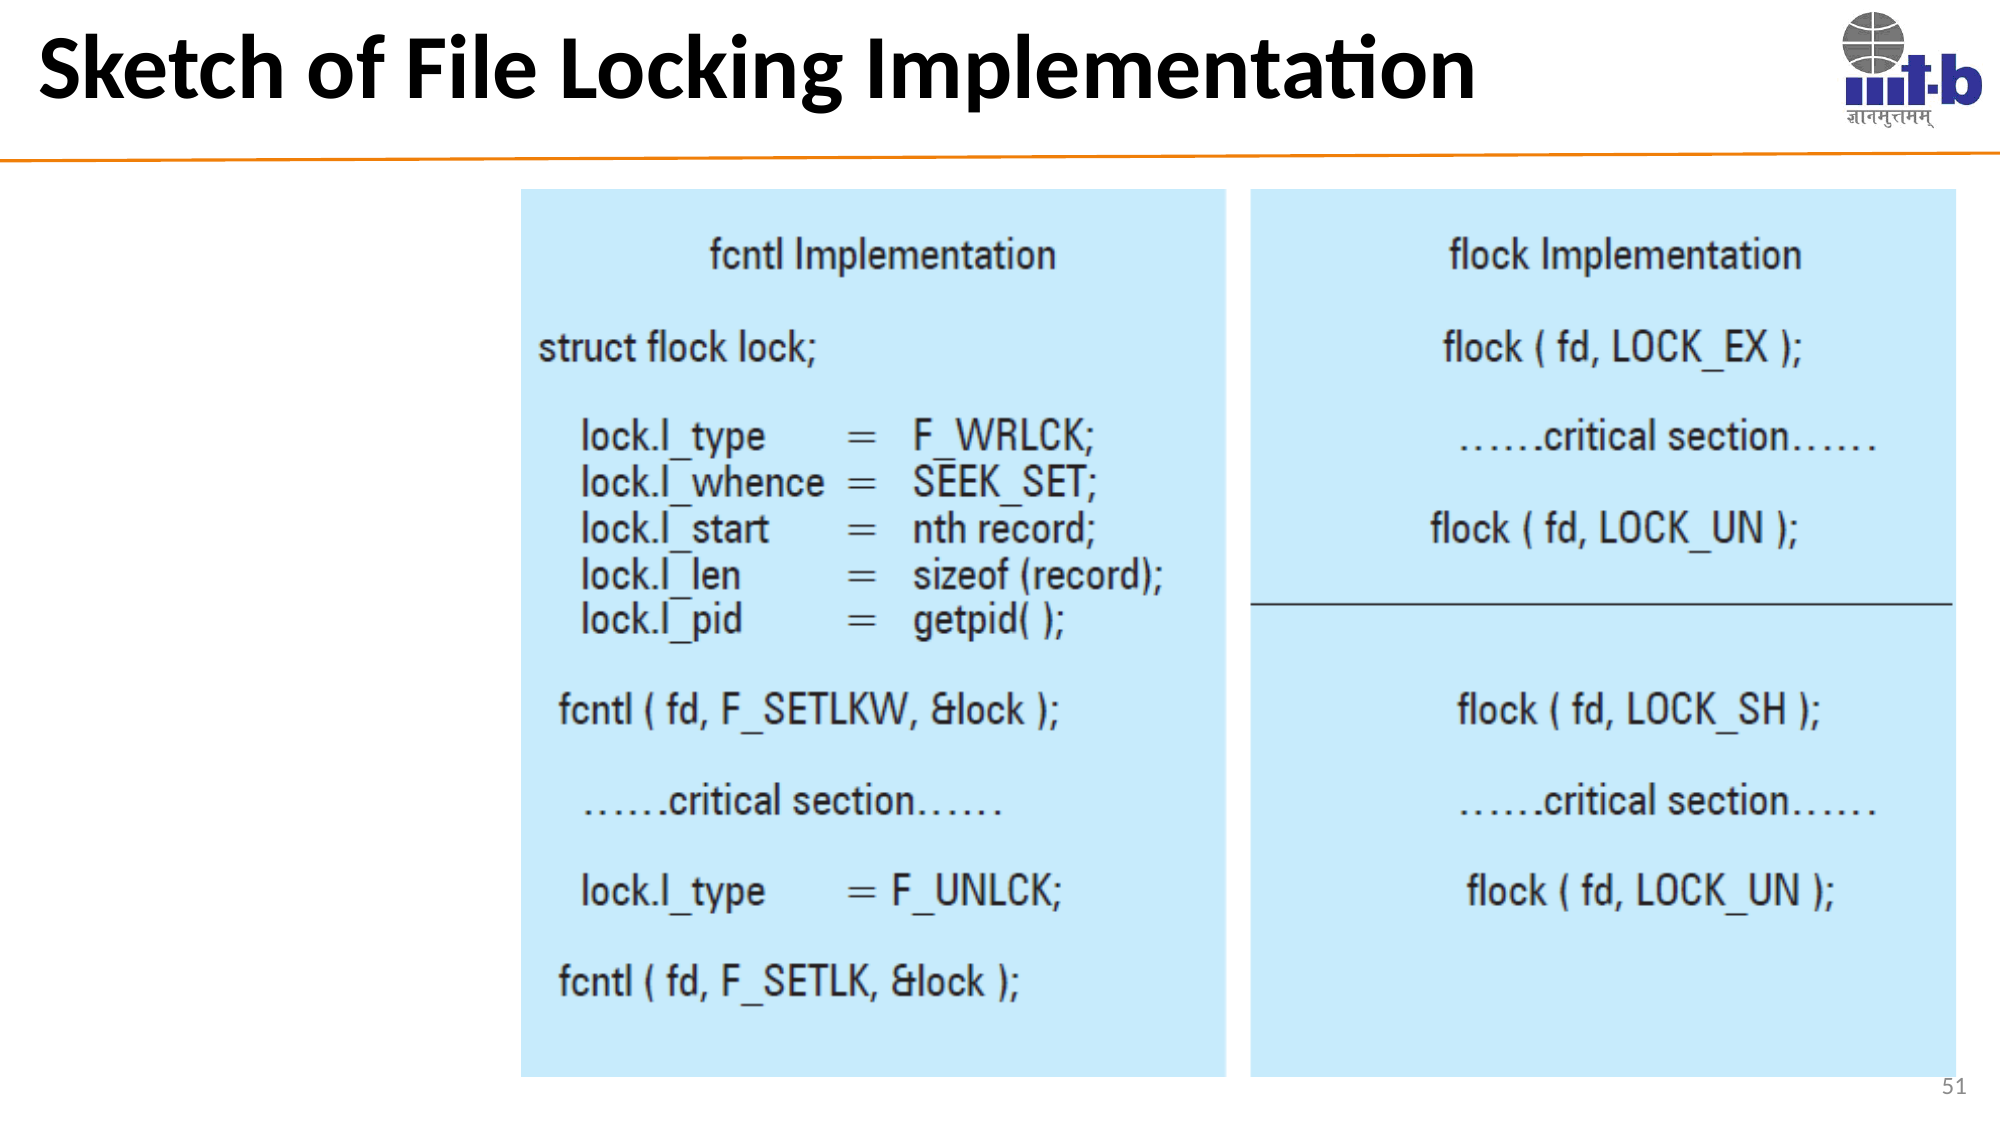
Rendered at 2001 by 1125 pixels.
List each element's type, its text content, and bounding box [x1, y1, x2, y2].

slide_number 51 [1532, 1054, 1983, 1115]
title Sketch of File Locking Implementation [23, 7, 1957, 132]
picture [1957, 8, 1983, 130]
picture [521, 189, 1957, 1077]
